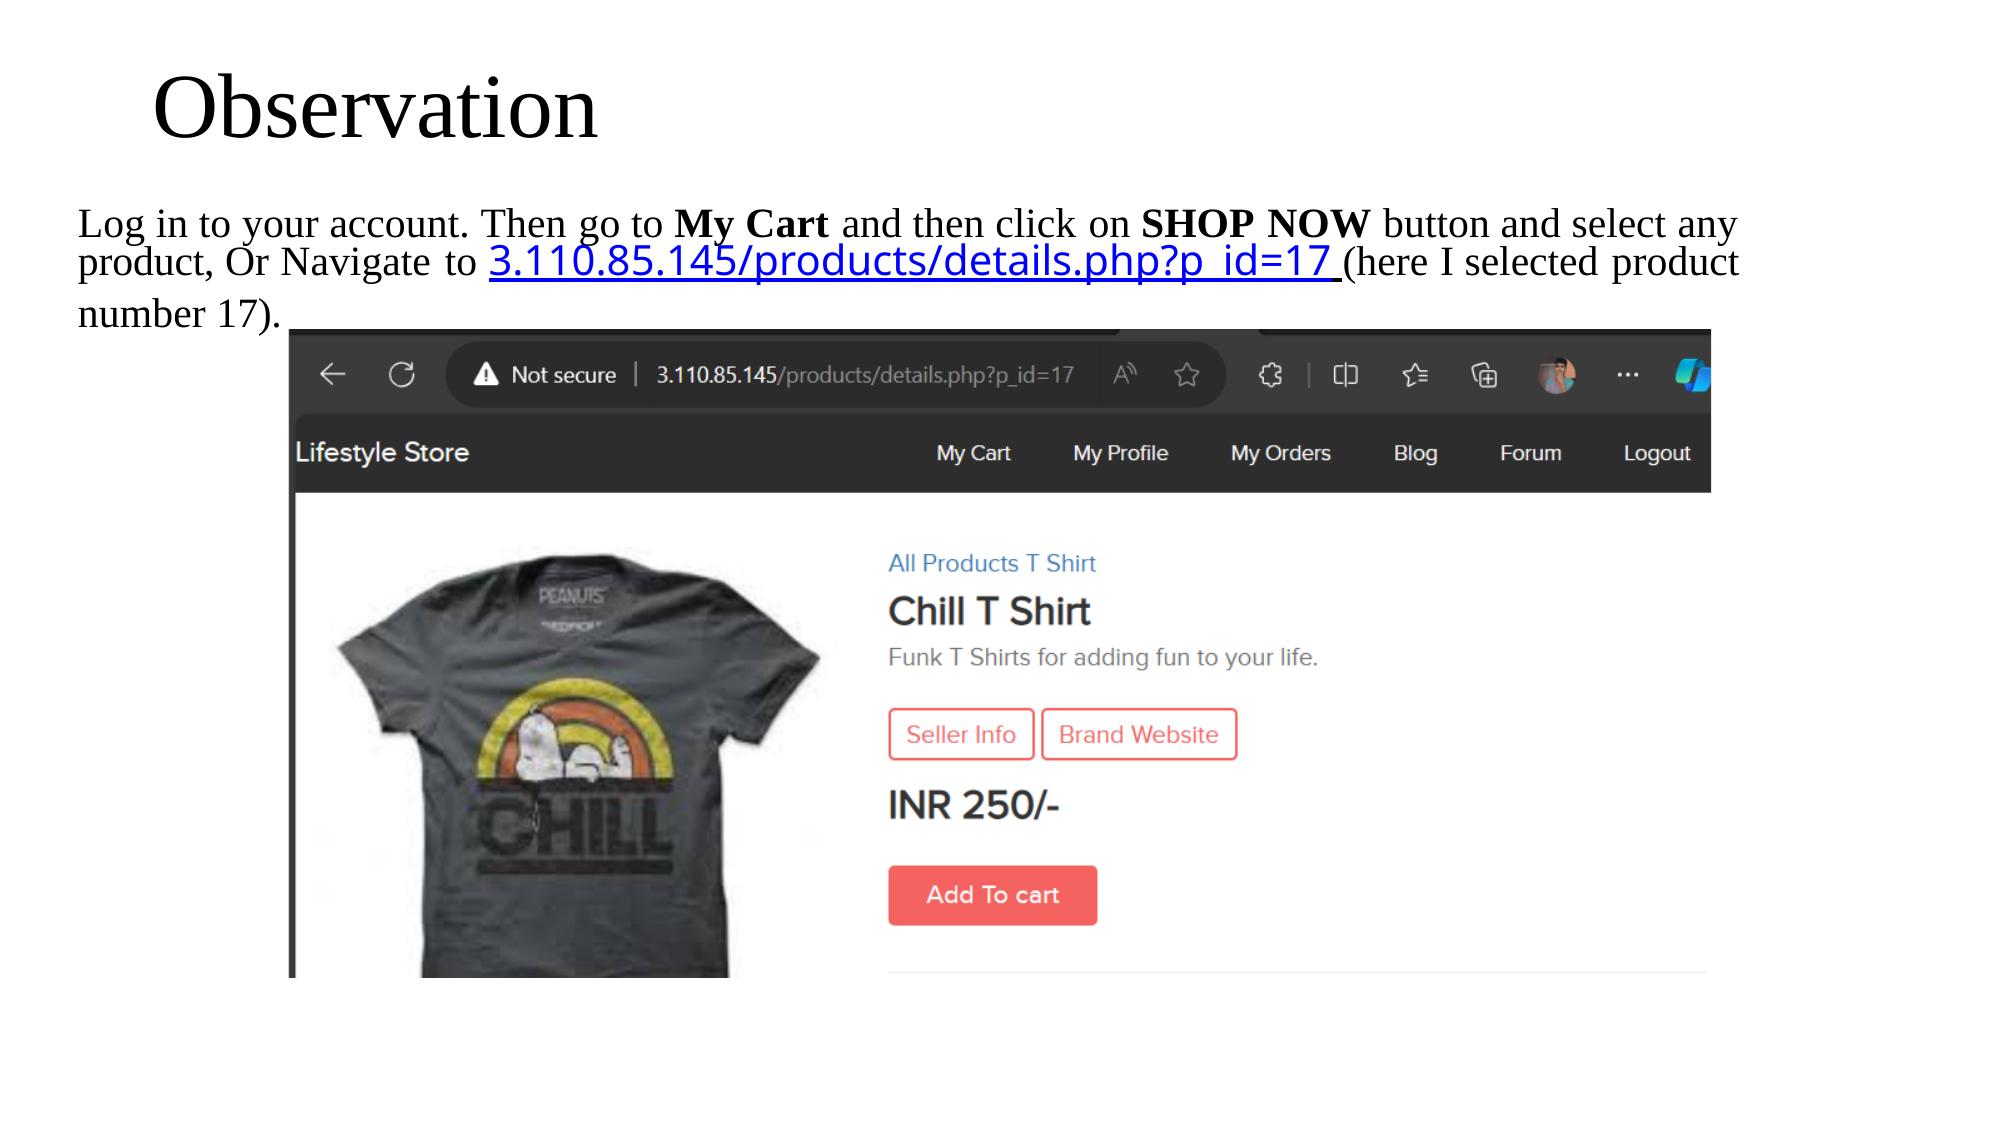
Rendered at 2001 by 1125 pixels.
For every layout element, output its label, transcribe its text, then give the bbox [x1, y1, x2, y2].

picture [288, 328, 1712, 978]
text_box Observation [150, 43, 601, 156]
text_box Log in to your account. Then go to My Cart and then click on SHOP NOW button and select any product, Or Navigate to 3.110.85.145/products/details.php?p_id=17 (here I selected product number 17). [75, 192, 1873, 336]
